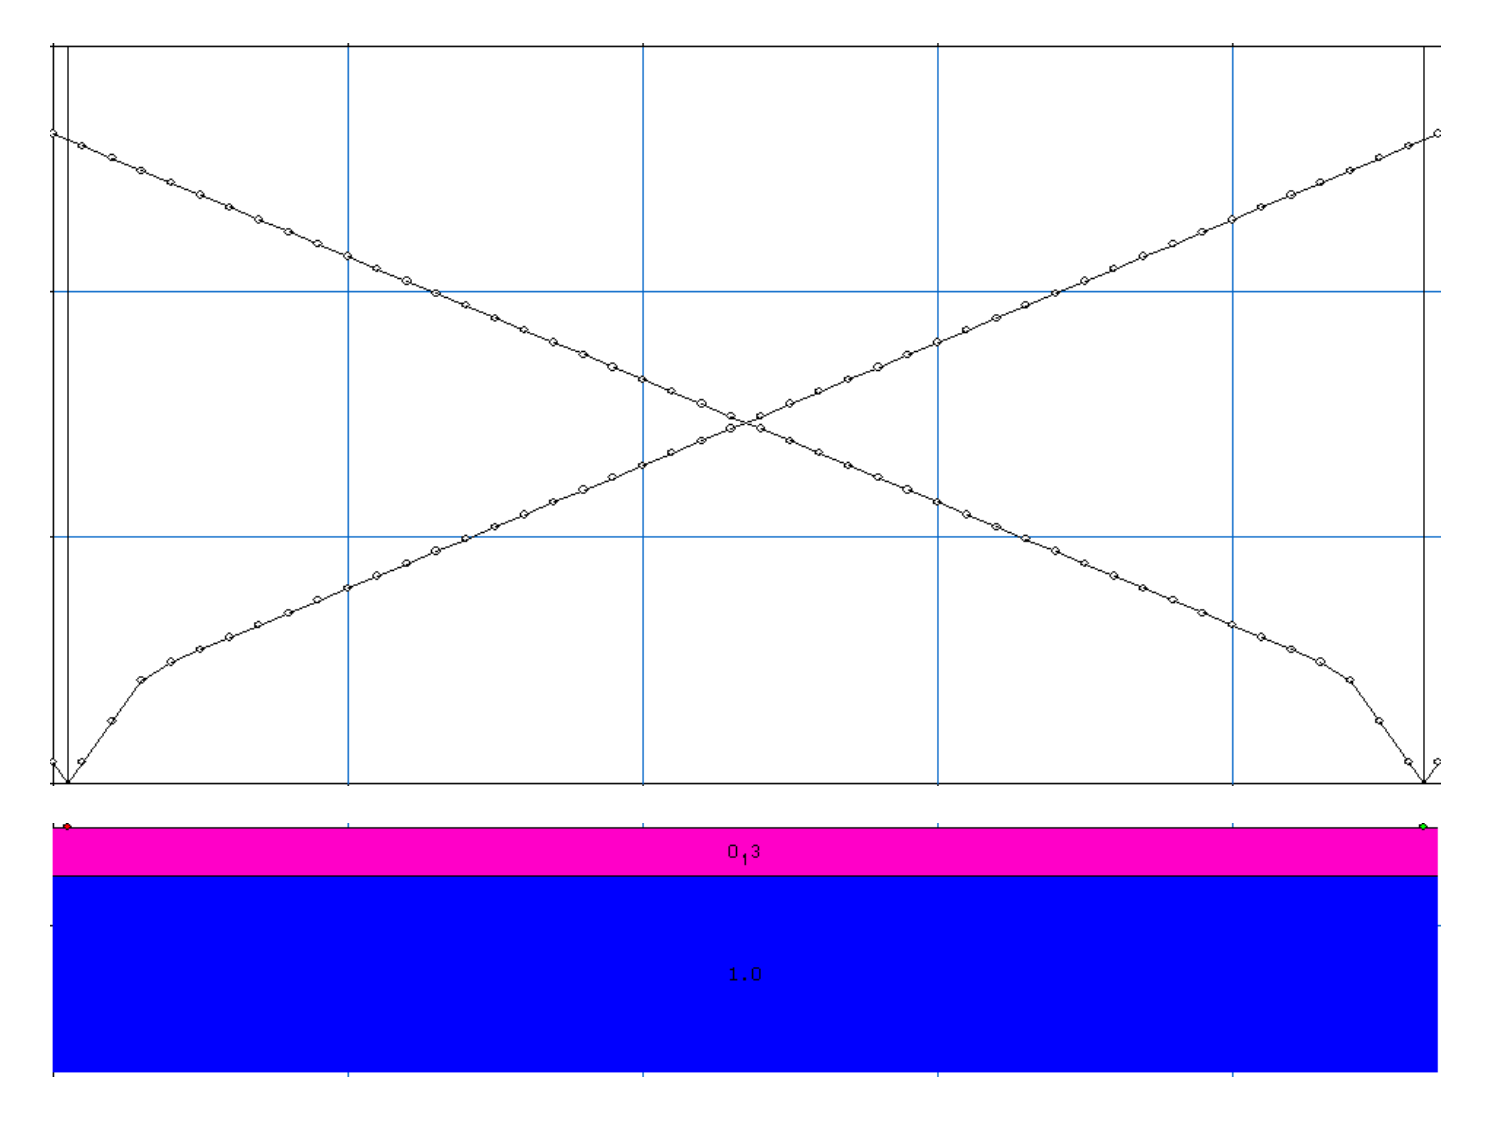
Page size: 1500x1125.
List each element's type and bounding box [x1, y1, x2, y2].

picture [49, 43, 1441, 786]
picture [49, 823, 1441, 1078]
